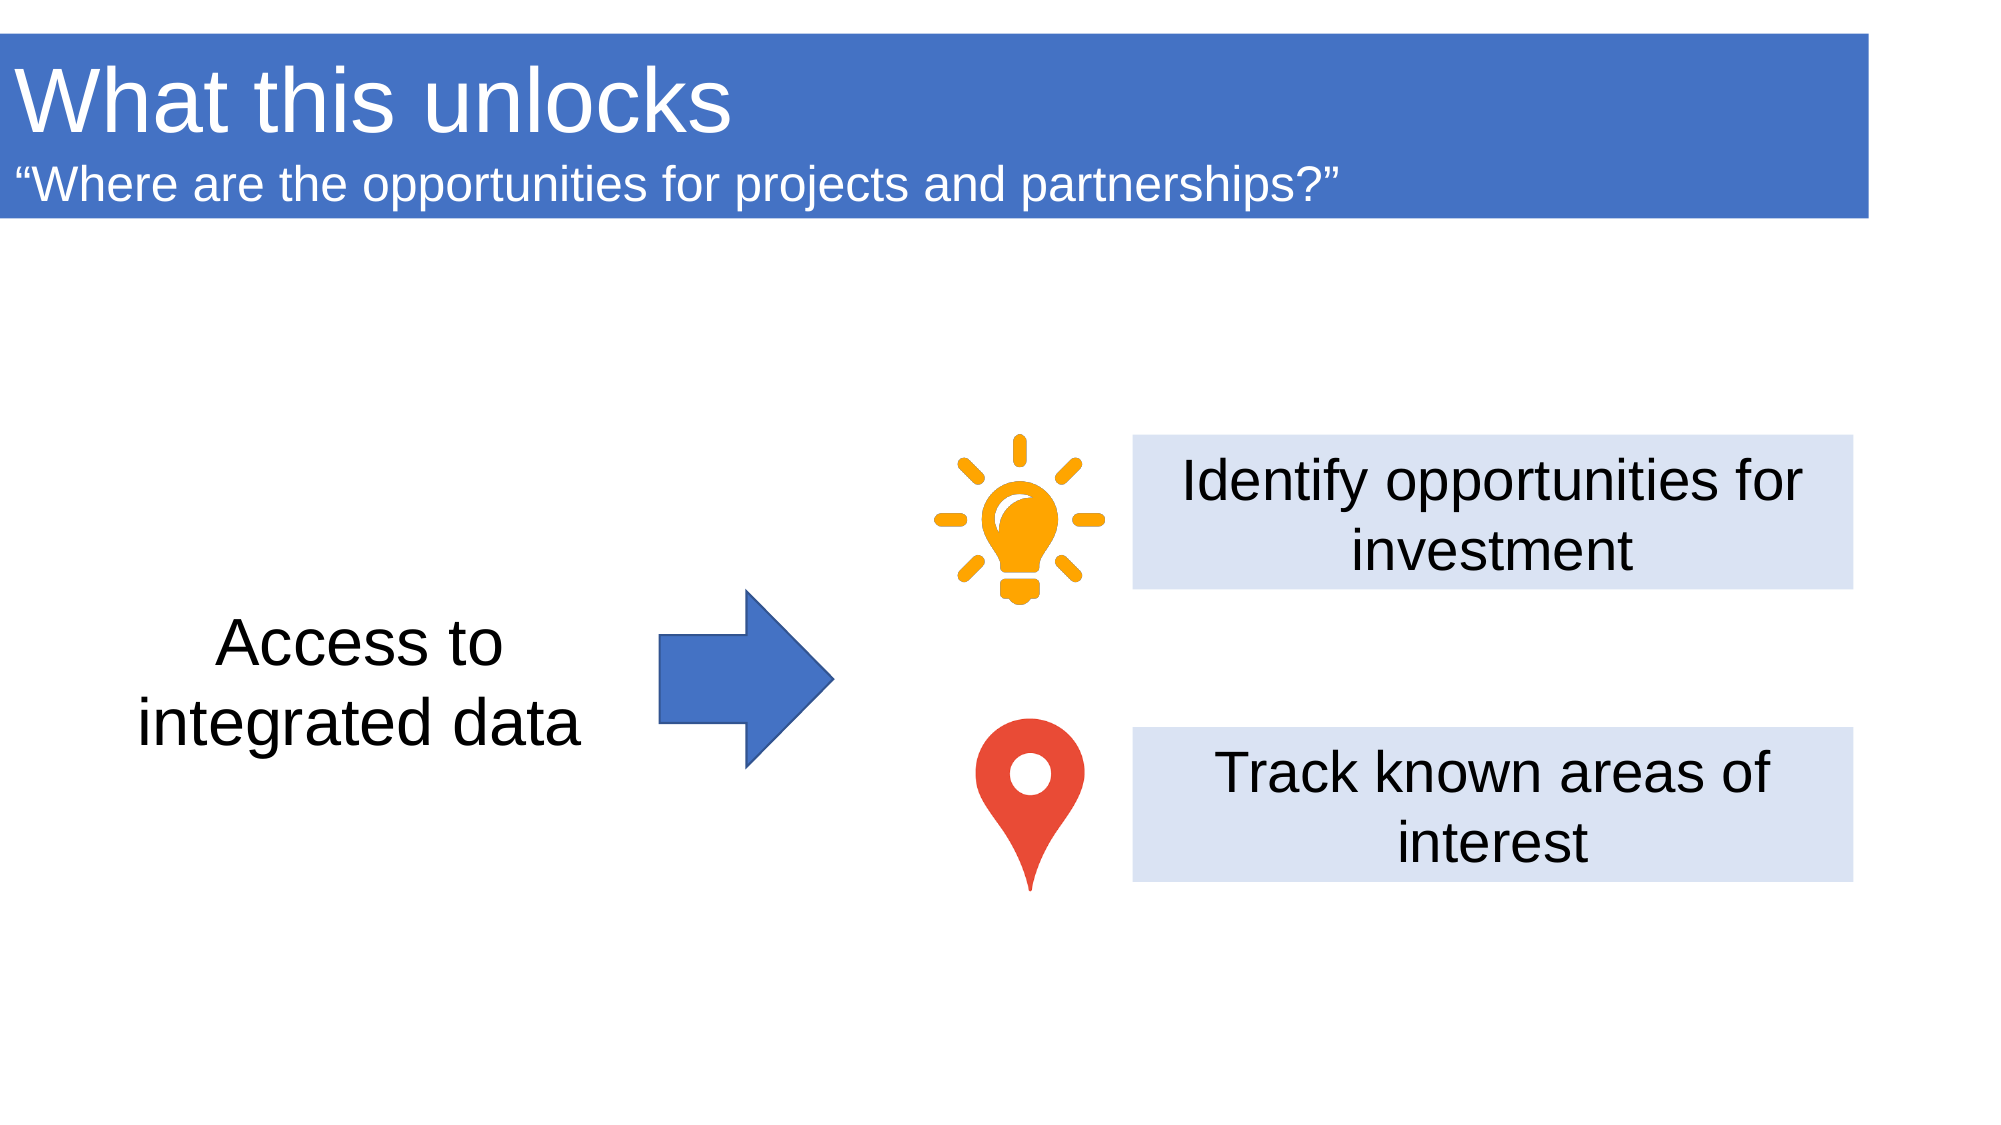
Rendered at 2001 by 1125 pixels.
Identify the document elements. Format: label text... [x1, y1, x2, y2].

text_box Identify opportunities for investment [1132, 434, 1854, 590]
picture [970, 713, 1091, 898]
text_box [658, 588, 835, 770]
picture [934, 434, 1105, 605]
text_box Access to integrated data [83, 591, 637, 766]
text_box What this unlocks “Where are the opportunities for projects and partnerships?” [0, 33, 1869, 219]
text_box Track known areas of interest [1132, 727, 1854, 882]
